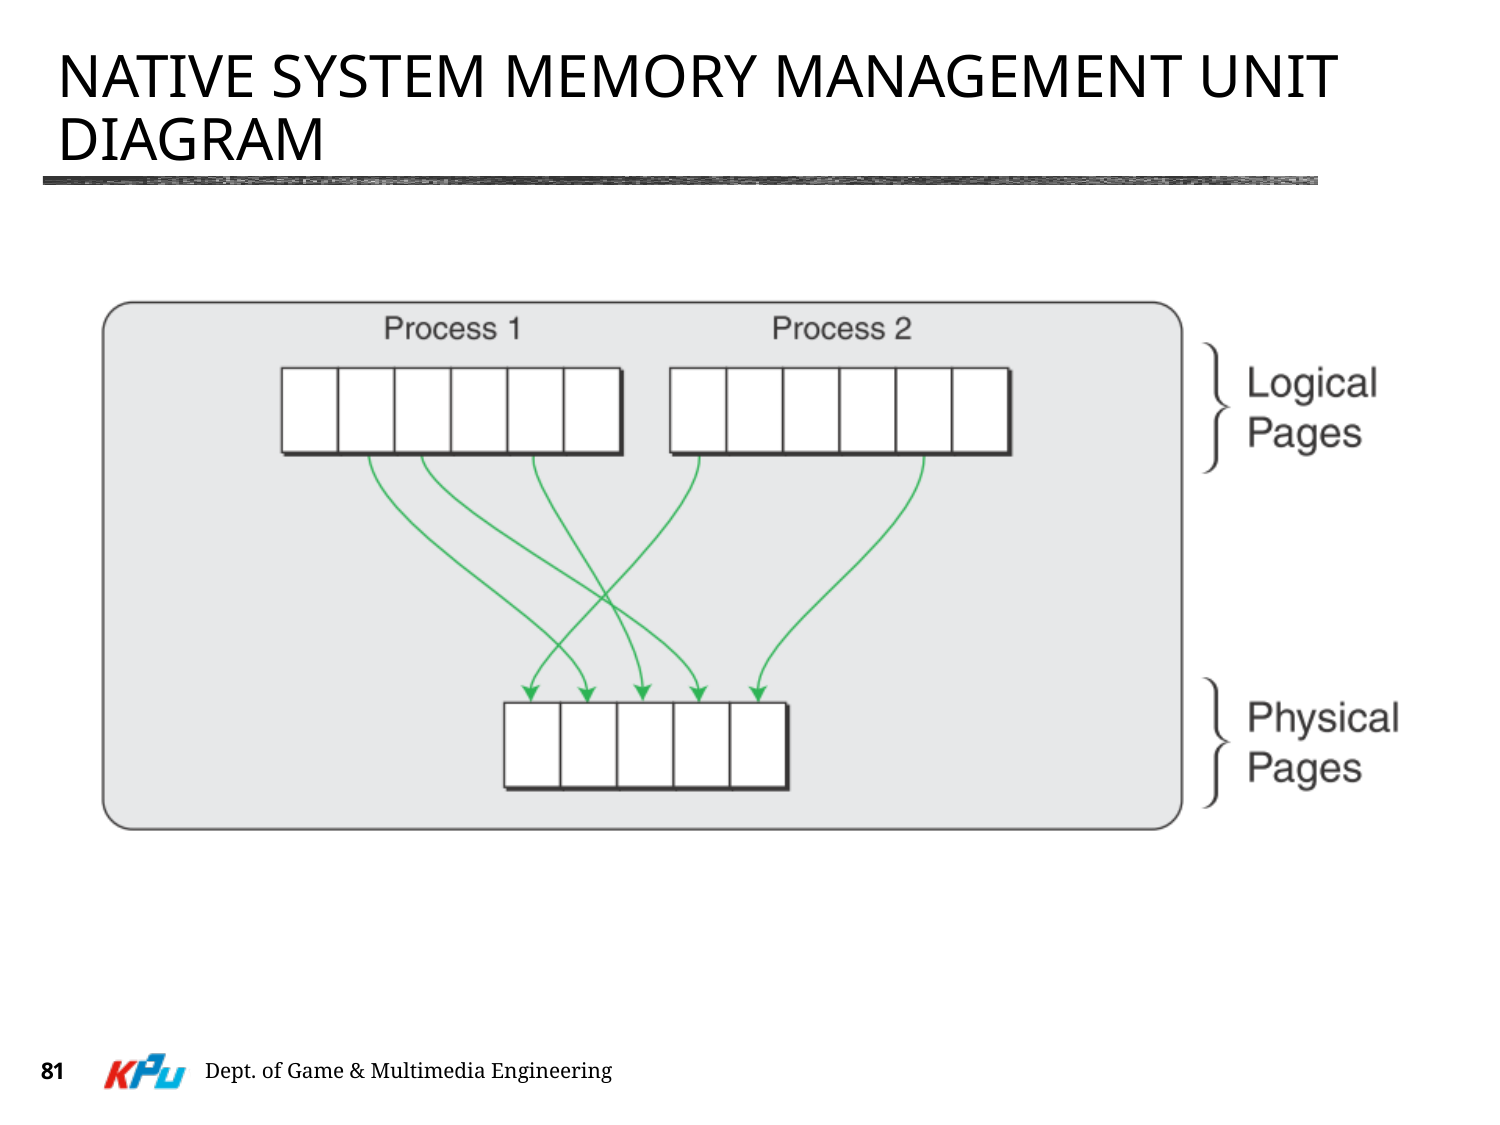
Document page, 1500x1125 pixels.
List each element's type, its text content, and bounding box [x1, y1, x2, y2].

picture [84, 280, 1416, 844]
title Native System Memory Management Unit Diagram [42, 39, 1458, 182]
footer Dept. of Game & Multimedia Engineering [190, 1042, 879, 1103]
picture [92, 1030, 191, 1120]
slide_number 81 [13, 1042, 93, 1103]
